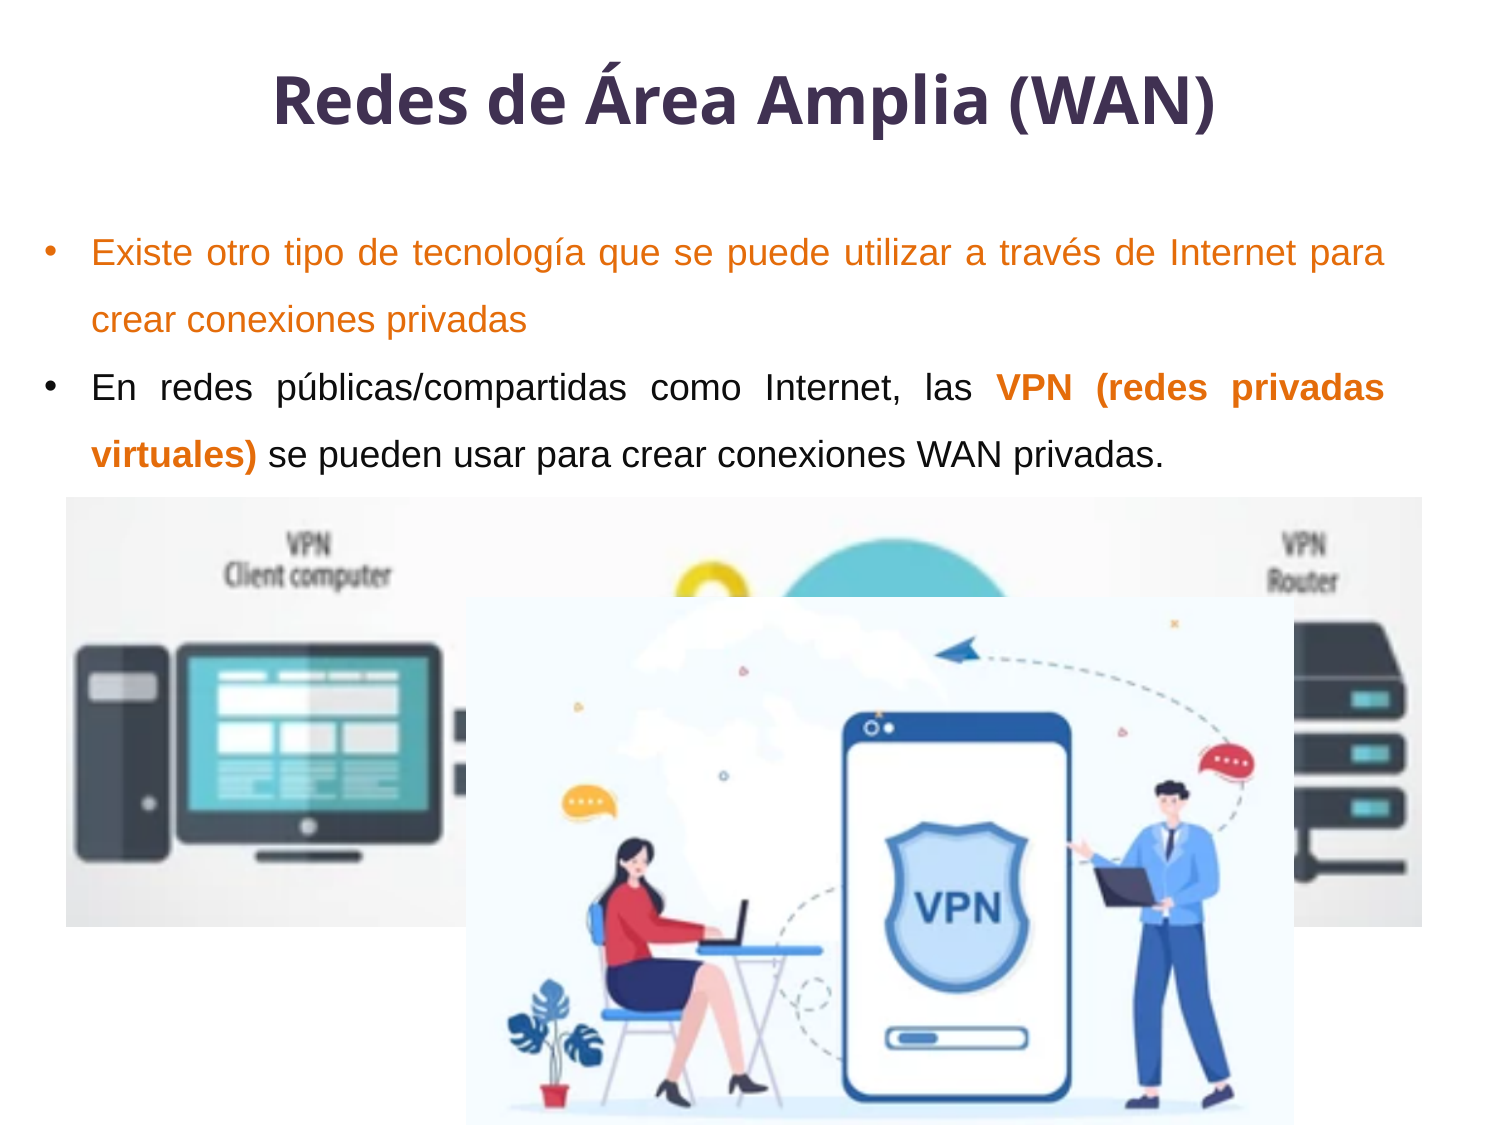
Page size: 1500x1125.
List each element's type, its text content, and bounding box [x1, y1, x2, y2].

text_box Redes de Área Amplia (WAN) [125, 50, 1363, 145]
picture [65, 497, 1423, 1125]
text_box Existe otro tipo de tecnología que se puede utilizar a través de Internet para crear conexiones privadas En redes públicas/compartidas como Internet, las VPN (redes privadas virtuales) se pueden usar para crear conexiones WAN privadas. [29, 197, 1400, 483]
